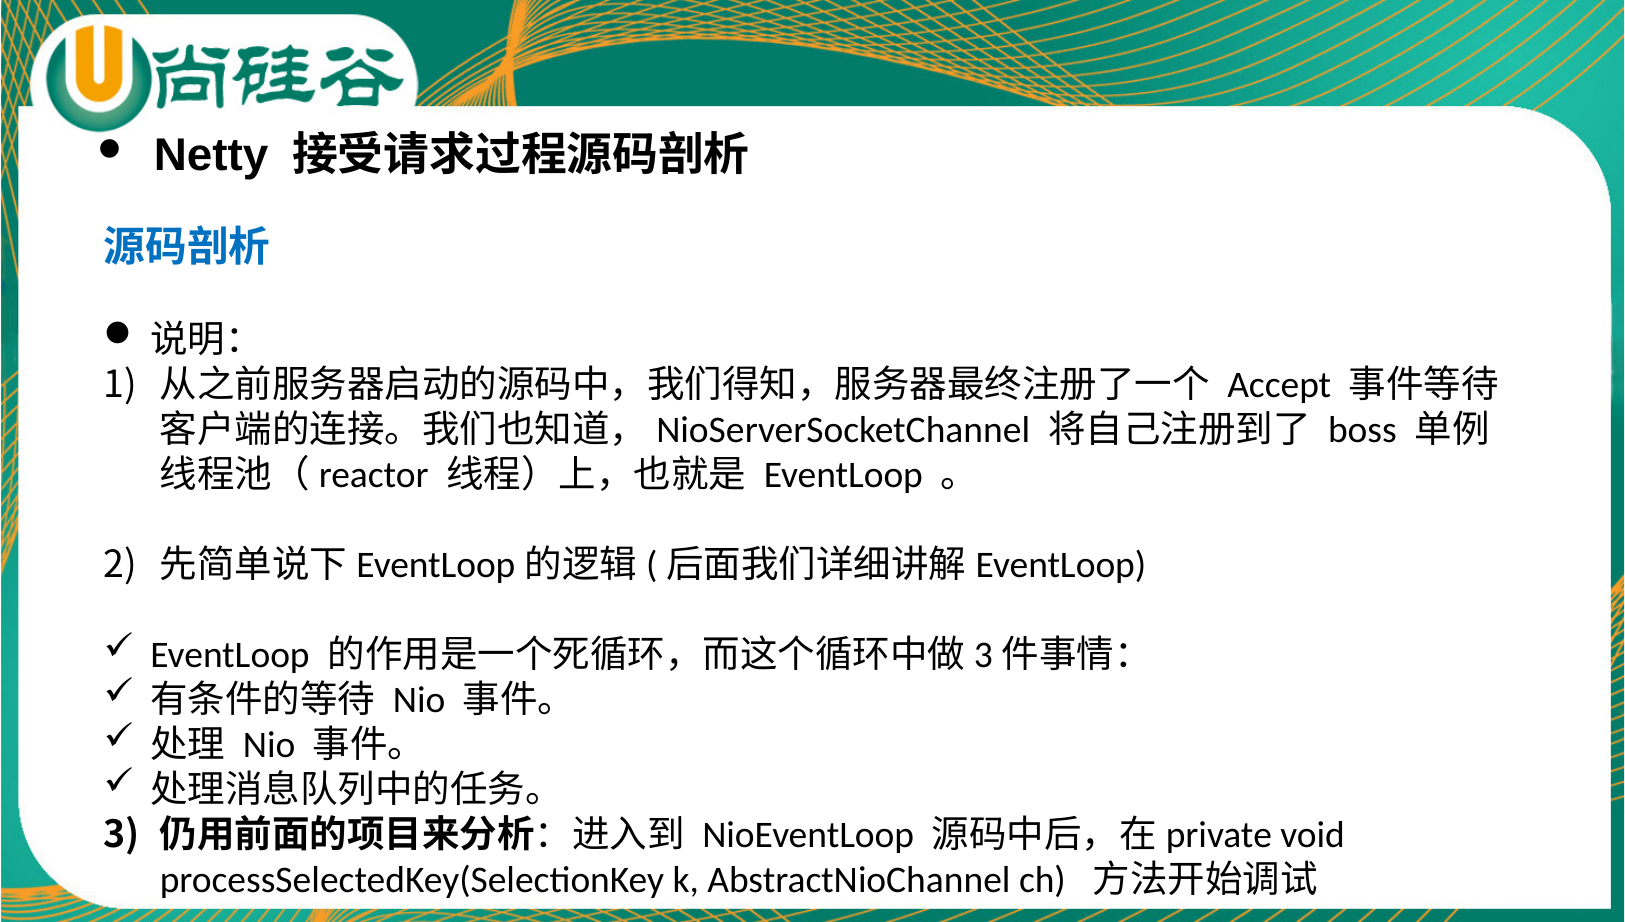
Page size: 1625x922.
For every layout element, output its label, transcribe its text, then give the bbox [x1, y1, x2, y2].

text_box Netty 接受请求过程源码剖析 [82, 123, 1375, 188]
picture [0, 0, 1625, 922]
text_box 源码剖析 说明： 从之前服务器启动的源码中，我们得知，服务器最终注册了一个 Accept 事件等待客户端的连接。我们也知道，NioServerSocketChannel 将自己注册到了 boss 单例线程池（reactor 线程）上，也就是 EventLoop 。 先简单说下EventLoop的逻辑(后面我们详细讲解EventLoop) EventLoop 的作用是一个死循环，而这个循环中做3件事情： 有条件的等待 Nio 事件。 处理 Nio 事件。 处理消息队列中的任务。 仍用前面的项目来分析：进入到 NioEventLoop 源码中后，在private void processSelectedKey(SelectionKey k, AbstractNioChannel ch) 方法开始调试 [88, 212, 1533, 922]
